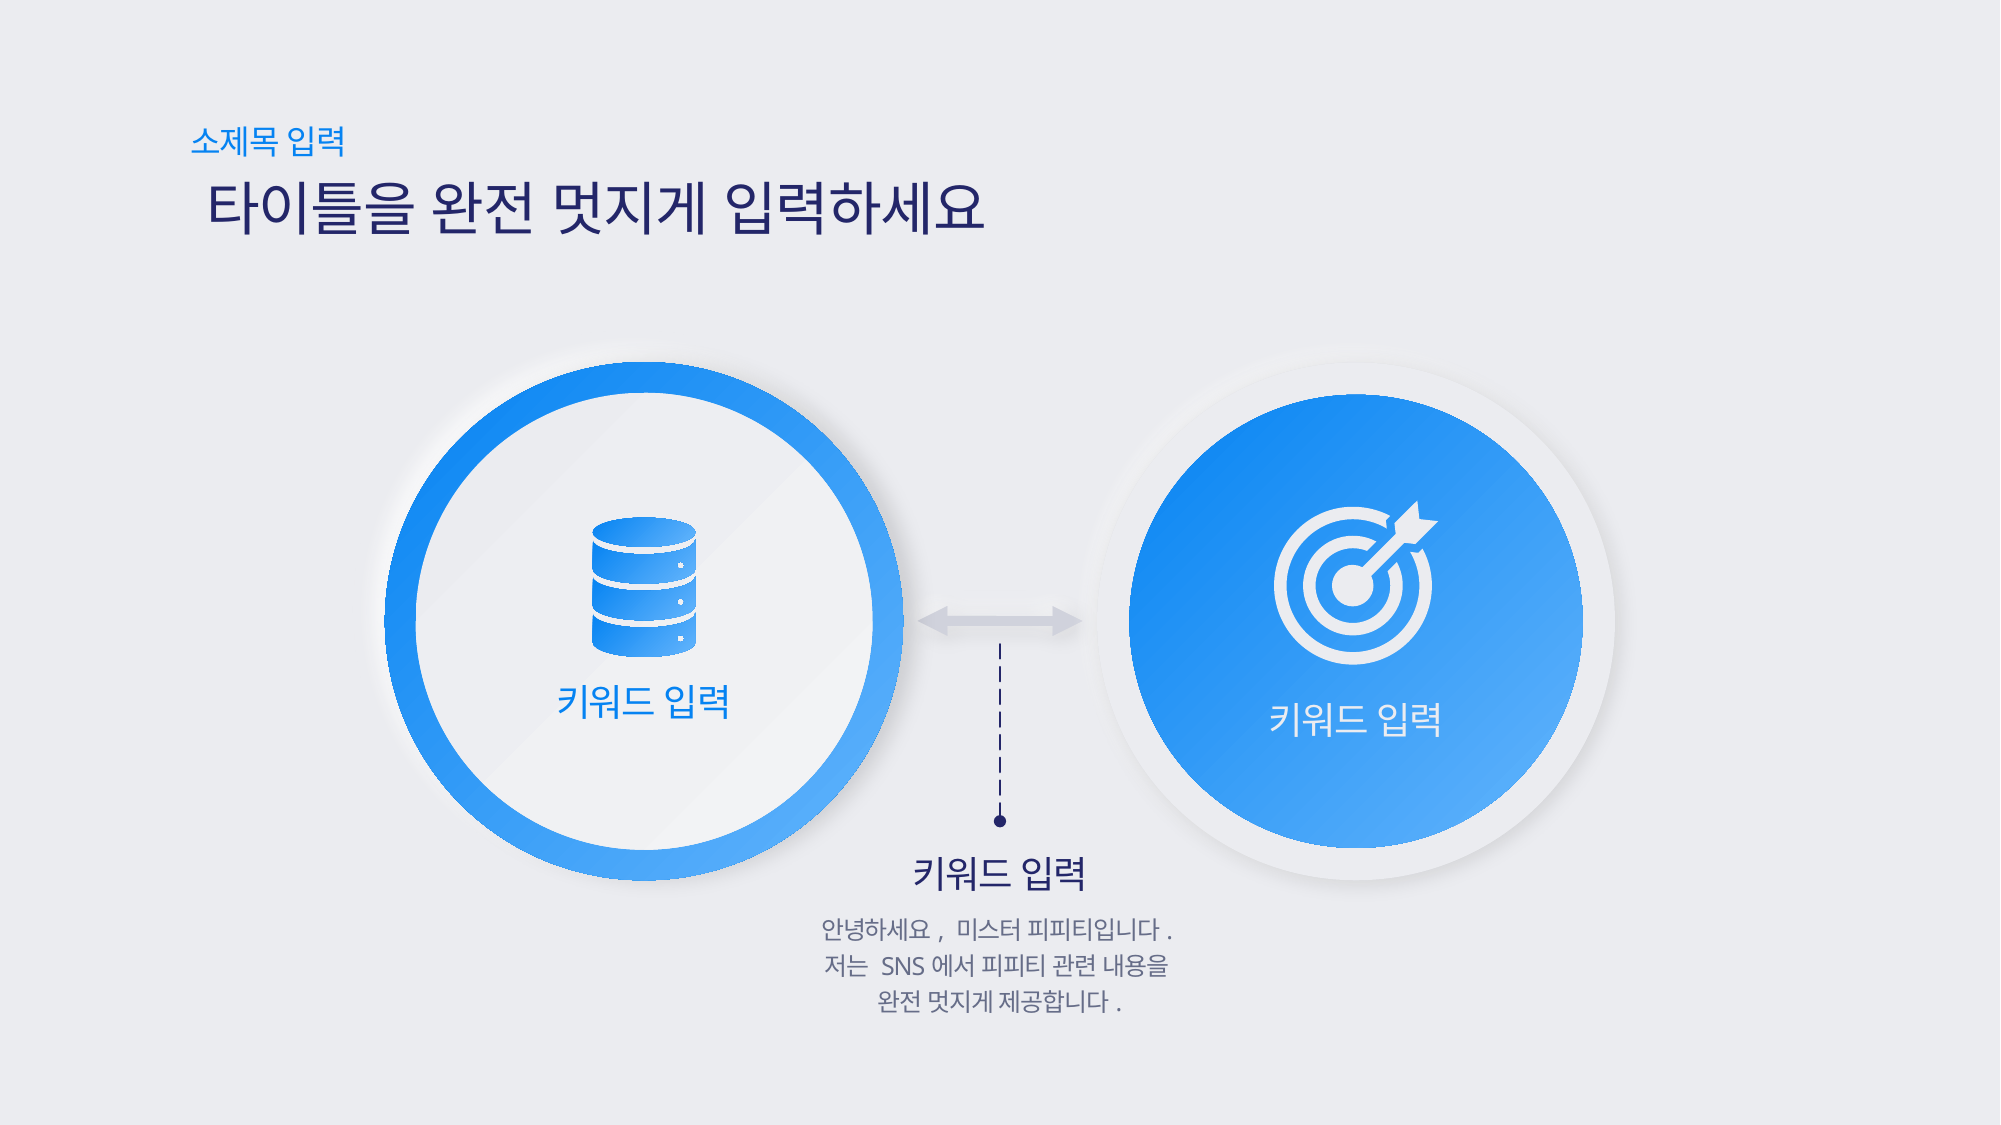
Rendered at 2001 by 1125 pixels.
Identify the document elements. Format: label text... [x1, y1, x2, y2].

text_box 안녕하세요, 미스터 피피티입니다. 저는 SNS에서 피피티 관련 내용을 완전 멋지게 제공합니다. [740, 908, 1259, 1017]
text_box 소제목 입력 [190, 120, 348, 161]
text_box 타이틀을 완전 멋지게 입력하세요 [206, 165, 987, 243]
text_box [1097, 362, 1615, 881]
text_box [1273, 500, 1439, 665]
text_box 키워드 입력 [556, 679, 732, 725]
text_box [414, 391, 874, 851]
text_box 키워드 입력 [911, 851, 1088, 897]
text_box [592, 517, 696, 657]
text_box [383, 361, 905, 882]
